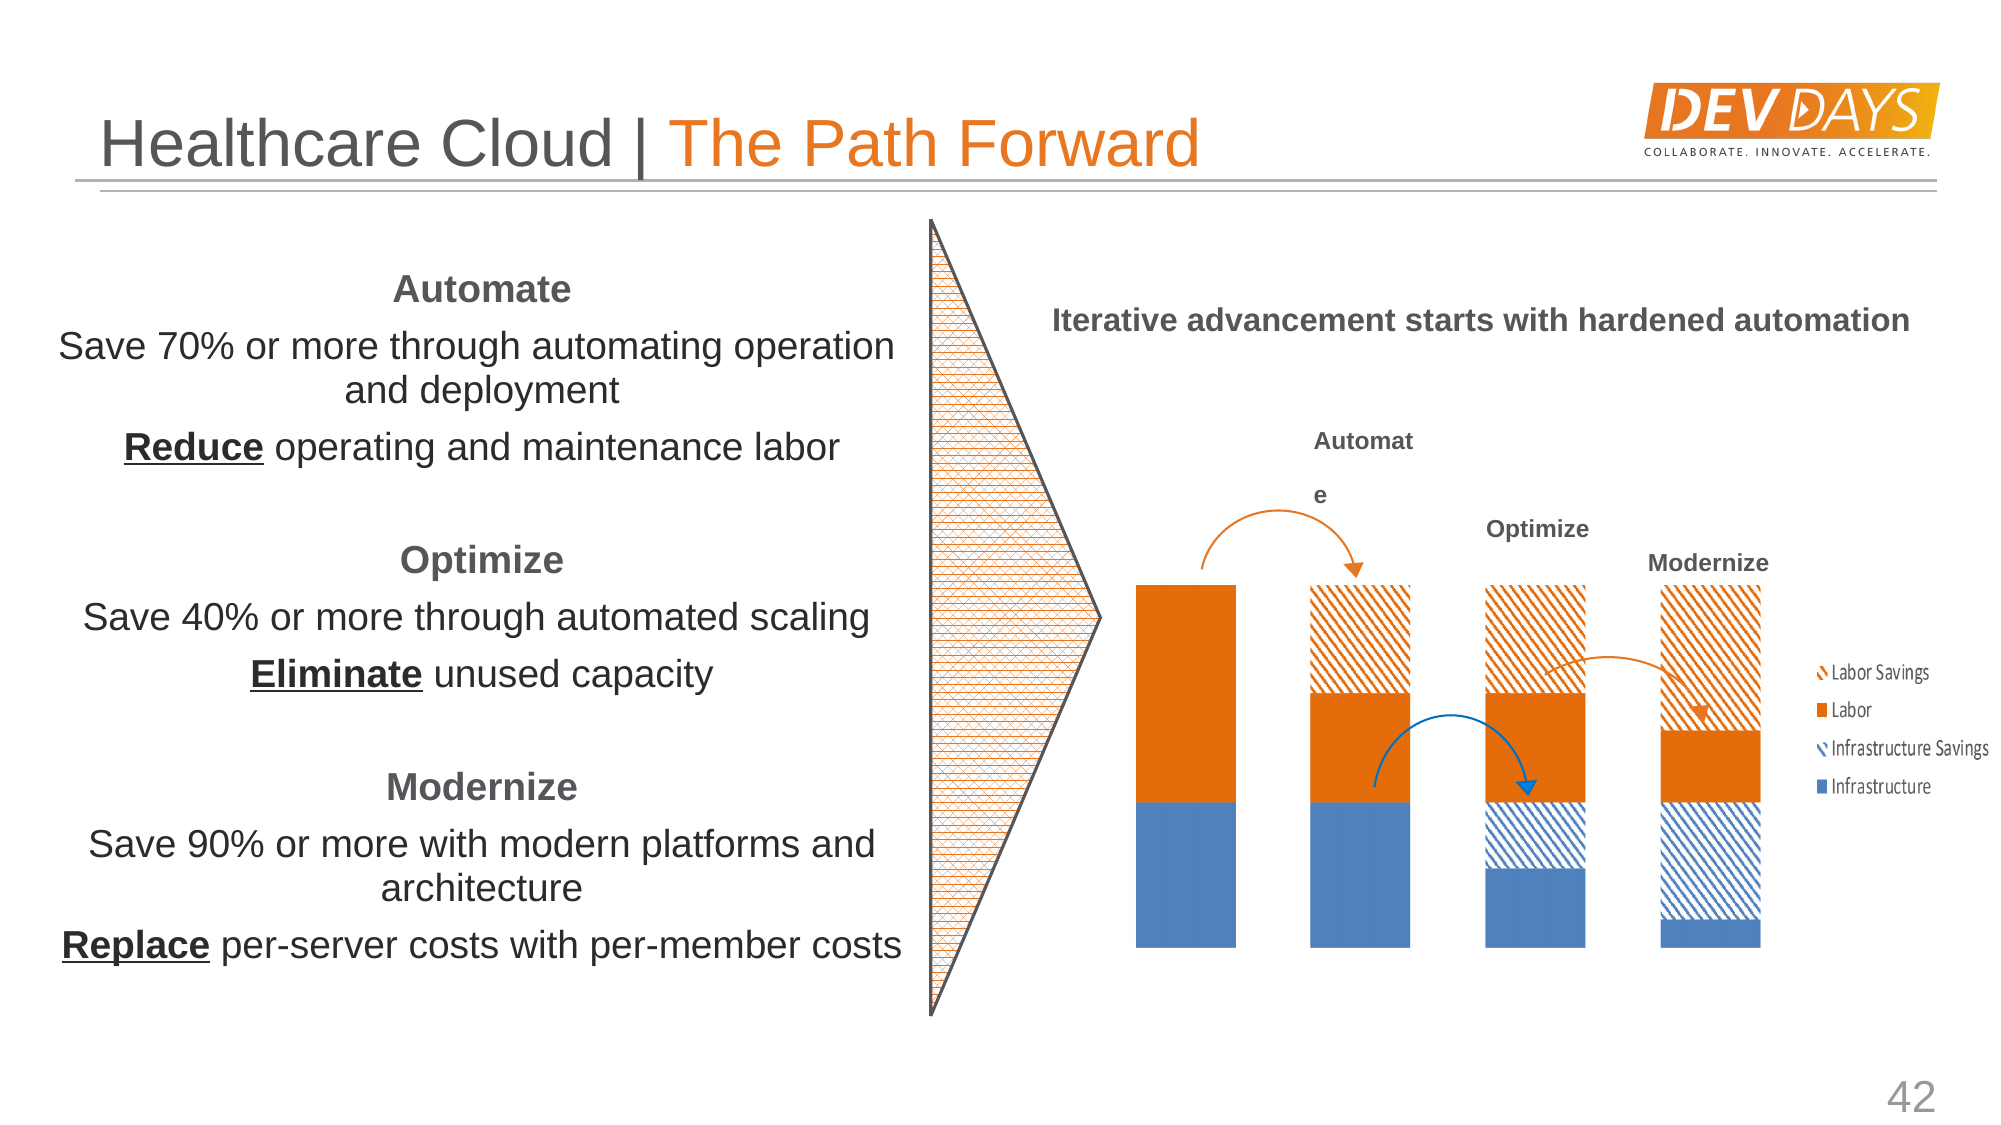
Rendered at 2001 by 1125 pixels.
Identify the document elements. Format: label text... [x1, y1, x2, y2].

text_box Healthcare Cloud | The Path Forward [99, 78, 1478, 180]
list Automate Save 70% or more through automating operation and deployment Reduce operating and maintenance labor Optimize Save 40% or more through automated scaling Eliminate unused capacity Modernize Save 90% or more with modern platforms and architecture Replace per-server costs with per-member costs [19, 195, 945, 1125]
slide_number 42 [1847, 1064, 1937, 1124]
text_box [1012, 288, 1999, 963]
text_box [930, 219, 1012, 1017]
